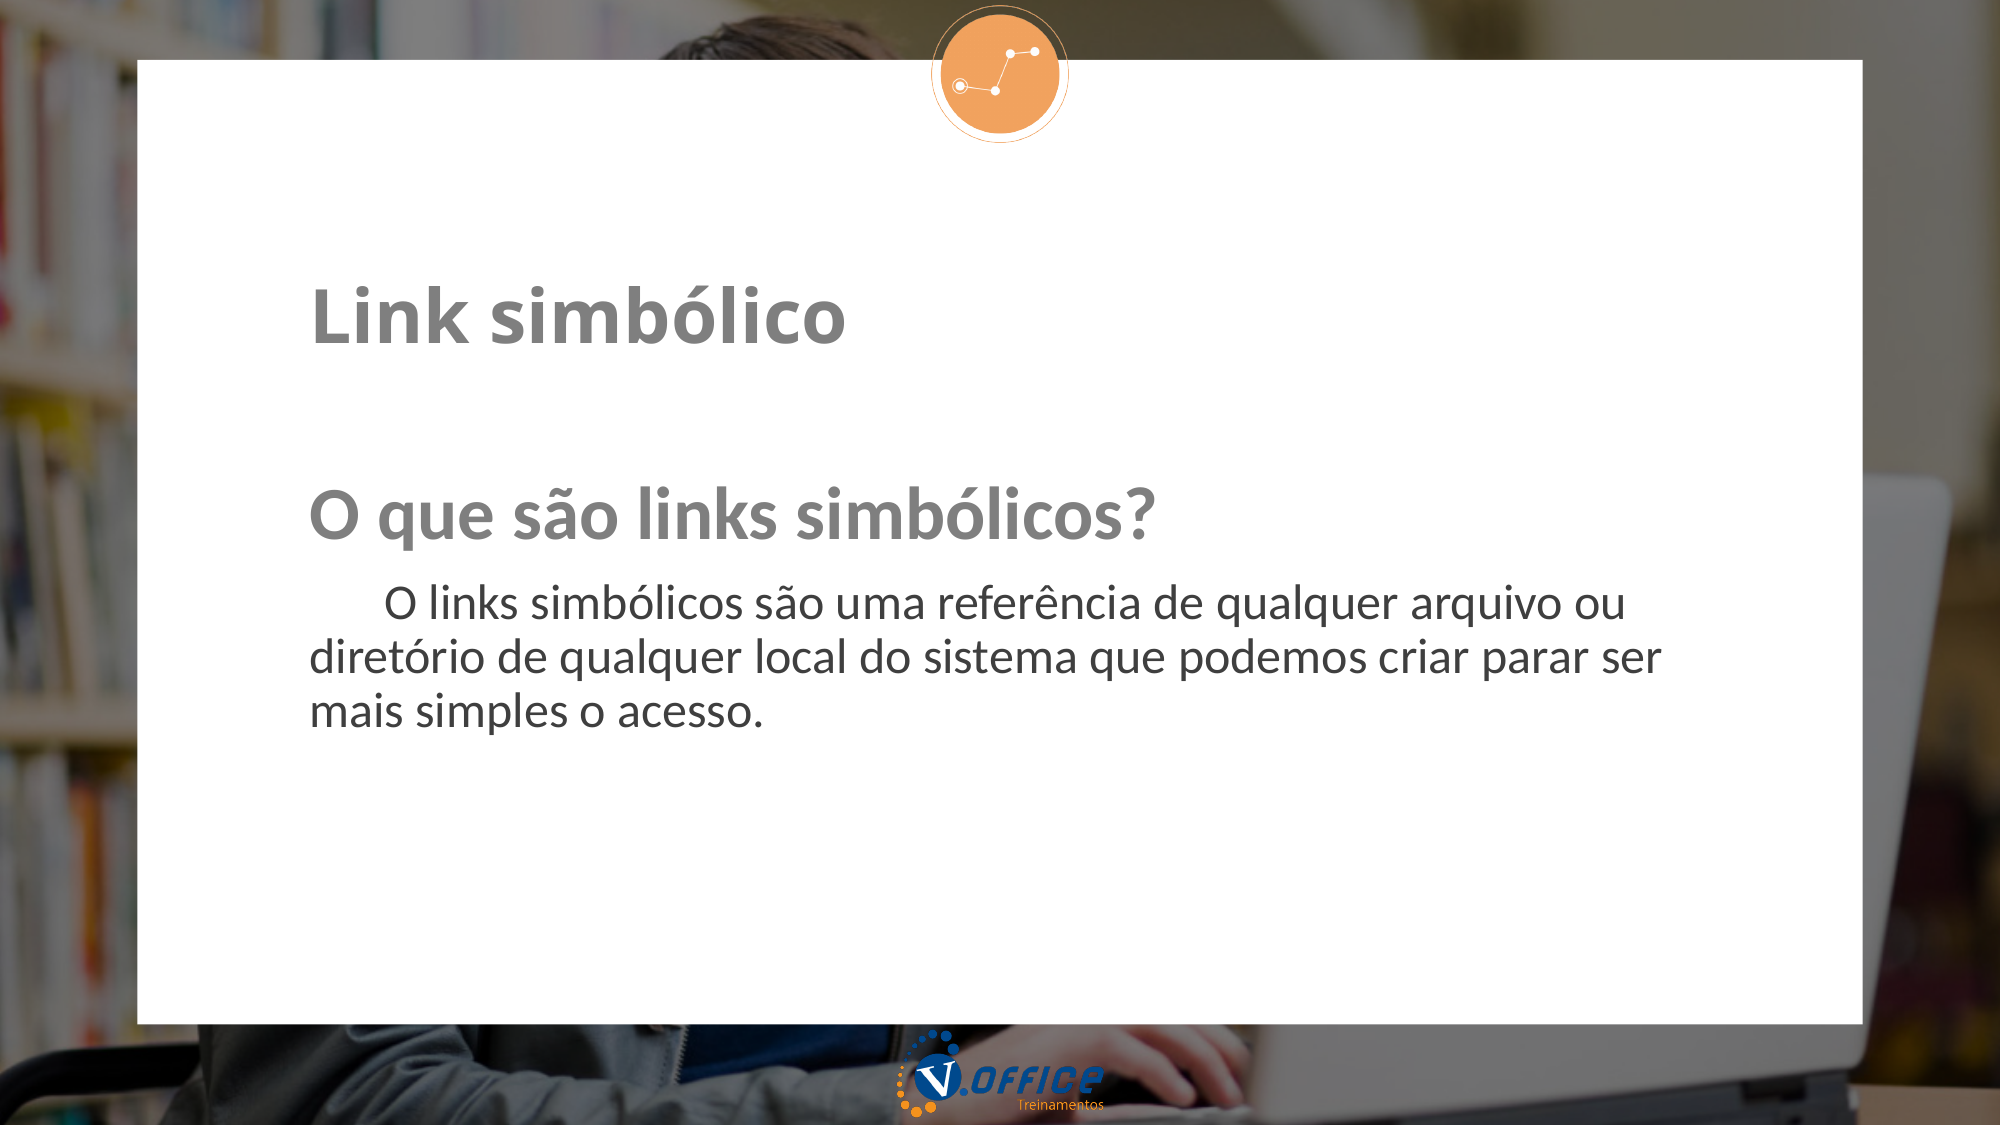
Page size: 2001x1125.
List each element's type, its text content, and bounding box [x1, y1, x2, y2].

title Link simbólico [294, 210, 1706, 428]
picture [0, 0, 2000, 1125]
list O que são links simbólicos? O links simbólicos são uma referência de qualquer arquivo ou diretório de qualquer local do sistema que podemos criar parar ser mais simples o acesso. [294, 467, 1706, 965]
